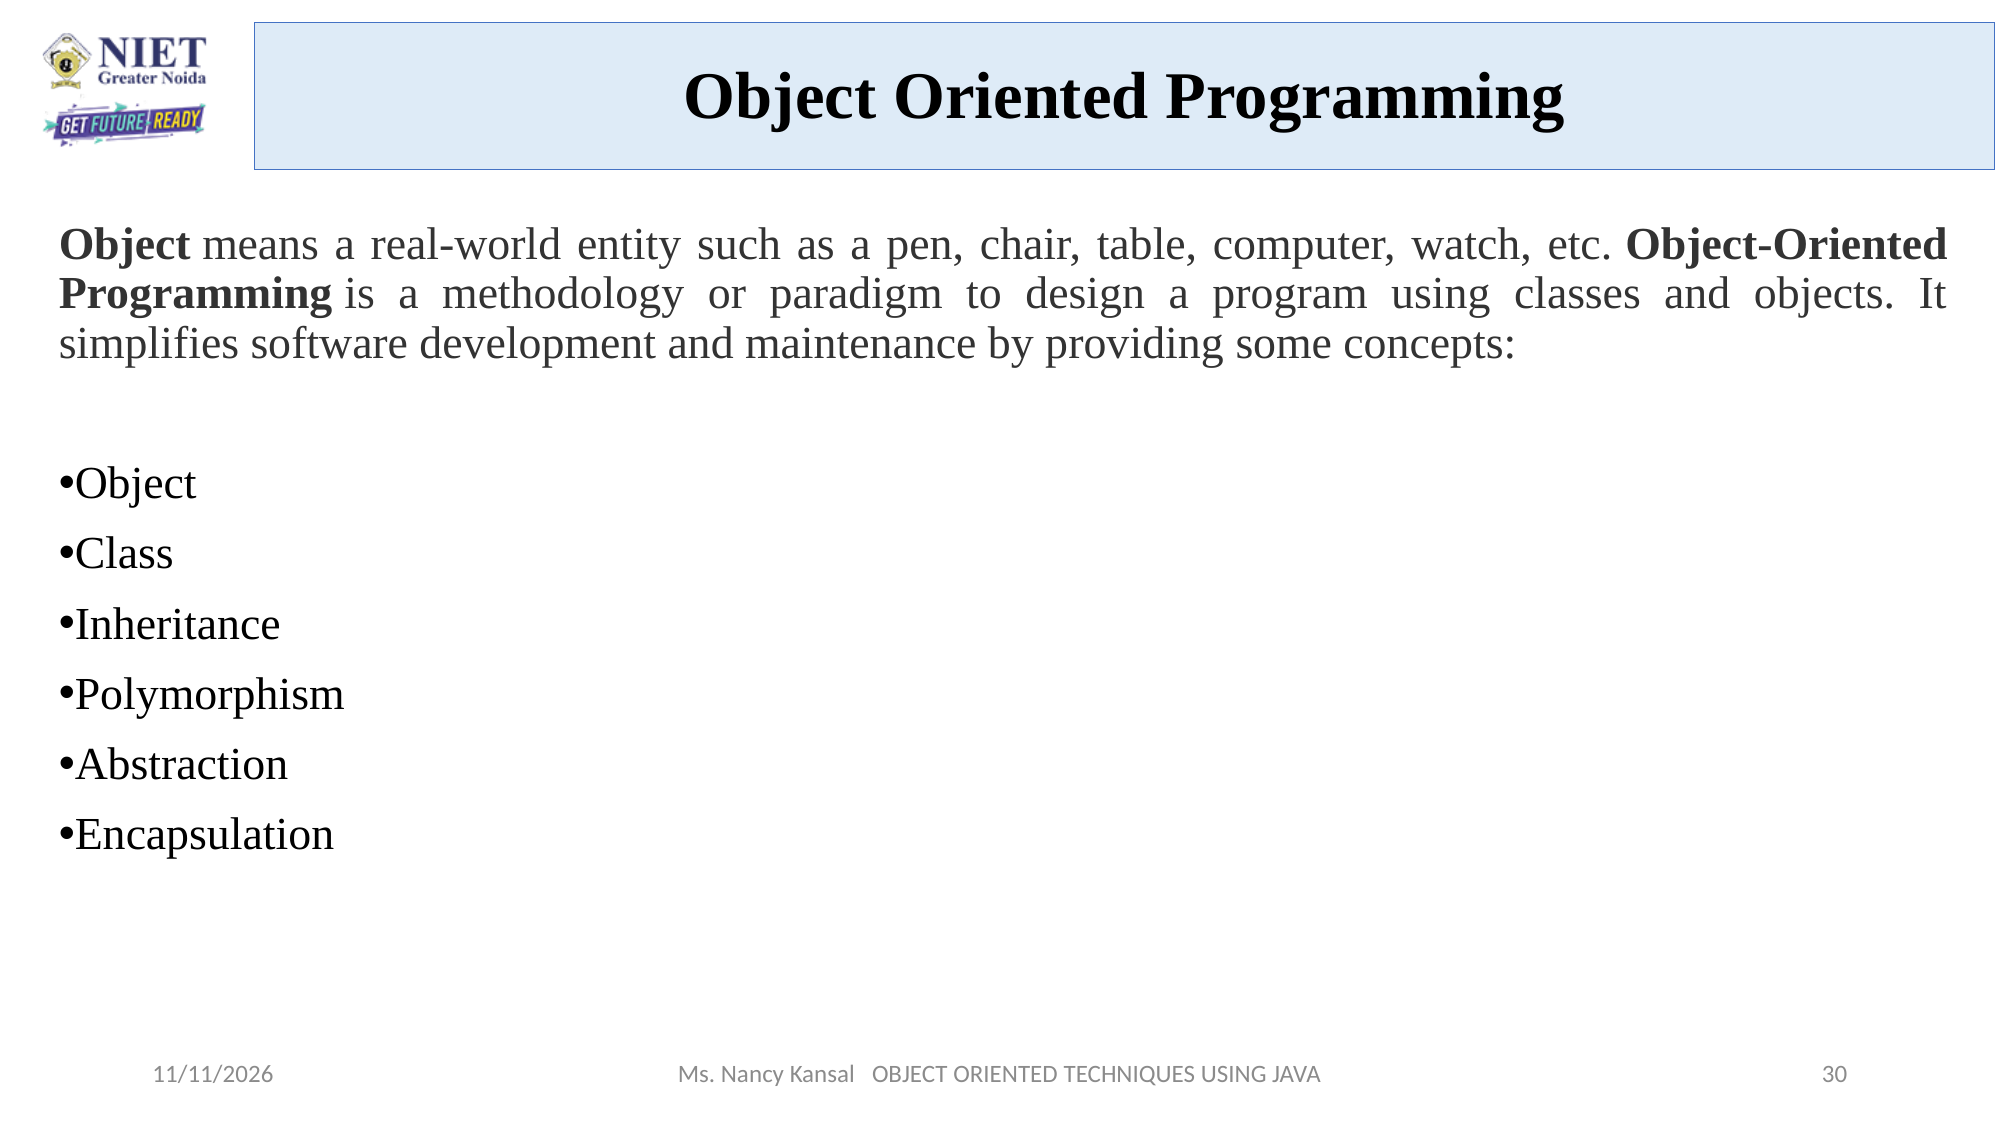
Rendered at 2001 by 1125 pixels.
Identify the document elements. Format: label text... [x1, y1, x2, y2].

footer Ms. Nancy Kansal OBJECT ORIENTED TECHNIQUES USING JAVA [662, 1042, 1338, 1103]
subtitle Object means a real-world entity such as a pen, chair, table, computer, watch, etc. Object-Oriented Programming is a methodology or paradigm to design a program using classes and objects. It simplifies software development and maintenance by providing some concepts: Object Class Inheritance Polymorphism Abstraction Encapsulation [43, 212, 1963, 1043]
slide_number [137, 1042, 588, 1103]
slide_number 30 [1412, 1042, 1863, 1103]
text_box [4, 22, 1995, 170]
